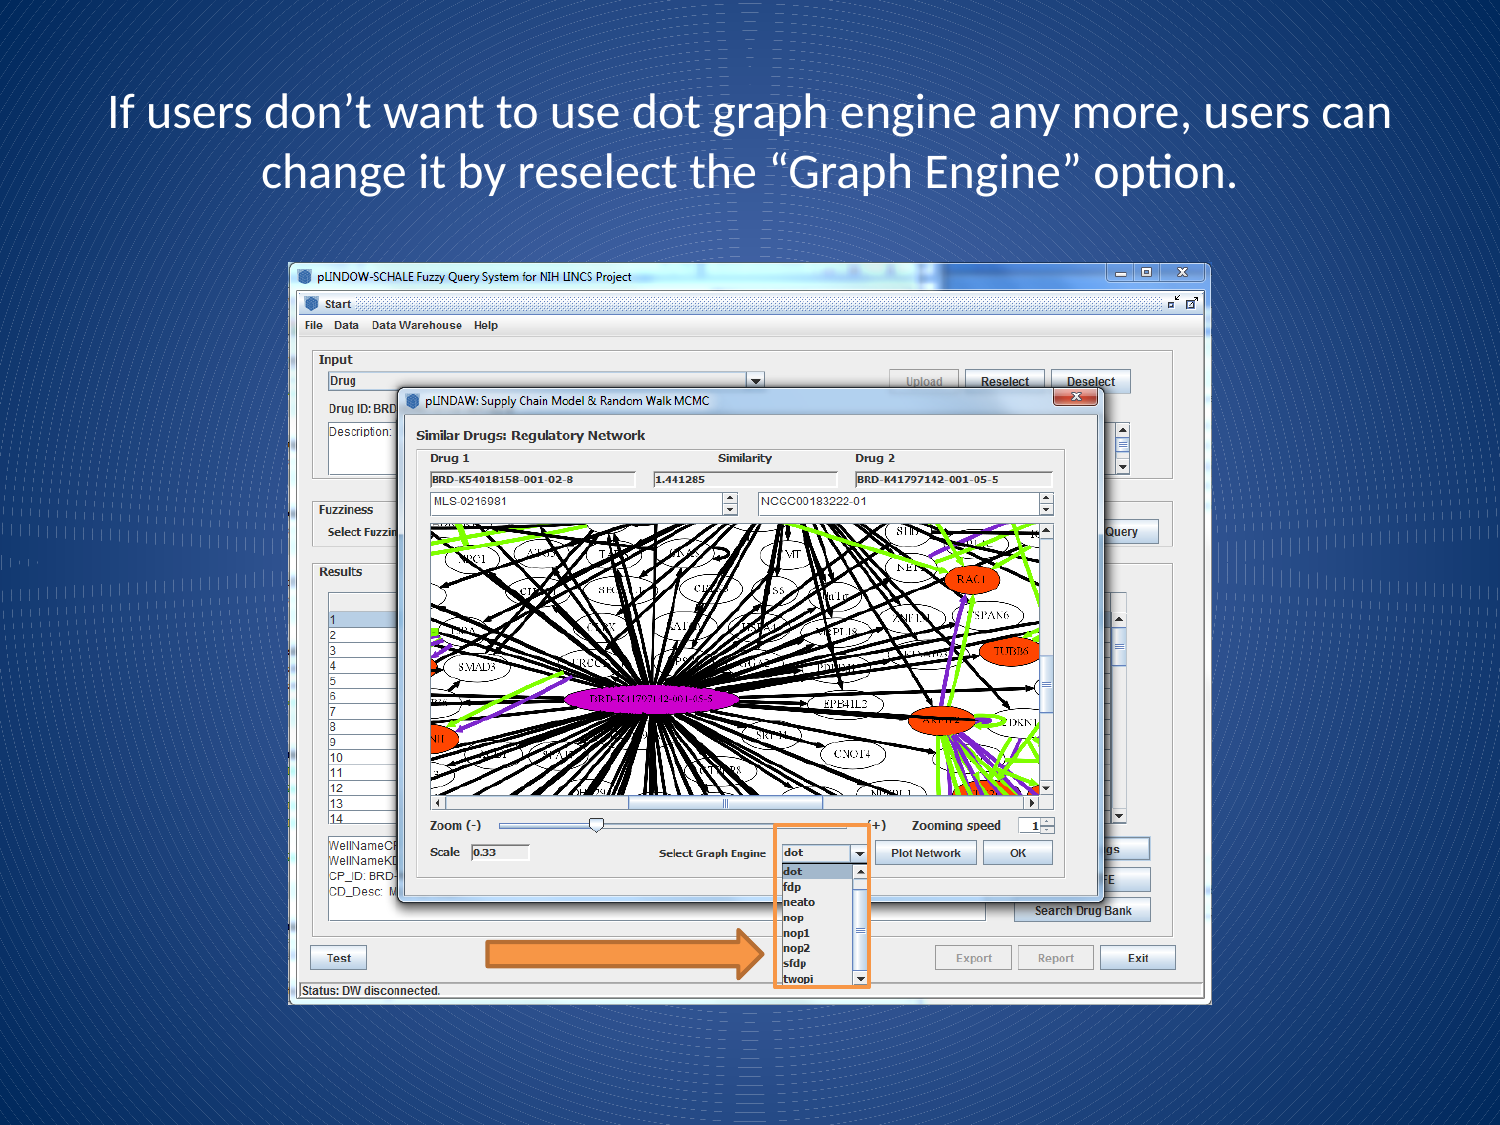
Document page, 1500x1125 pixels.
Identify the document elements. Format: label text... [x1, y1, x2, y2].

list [287, 262, 1213, 1006]
title If users don’t want to use dot graph engine any more, users can change it by reselect the “Graph Engine” option. [75, 45, 1425, 233]
